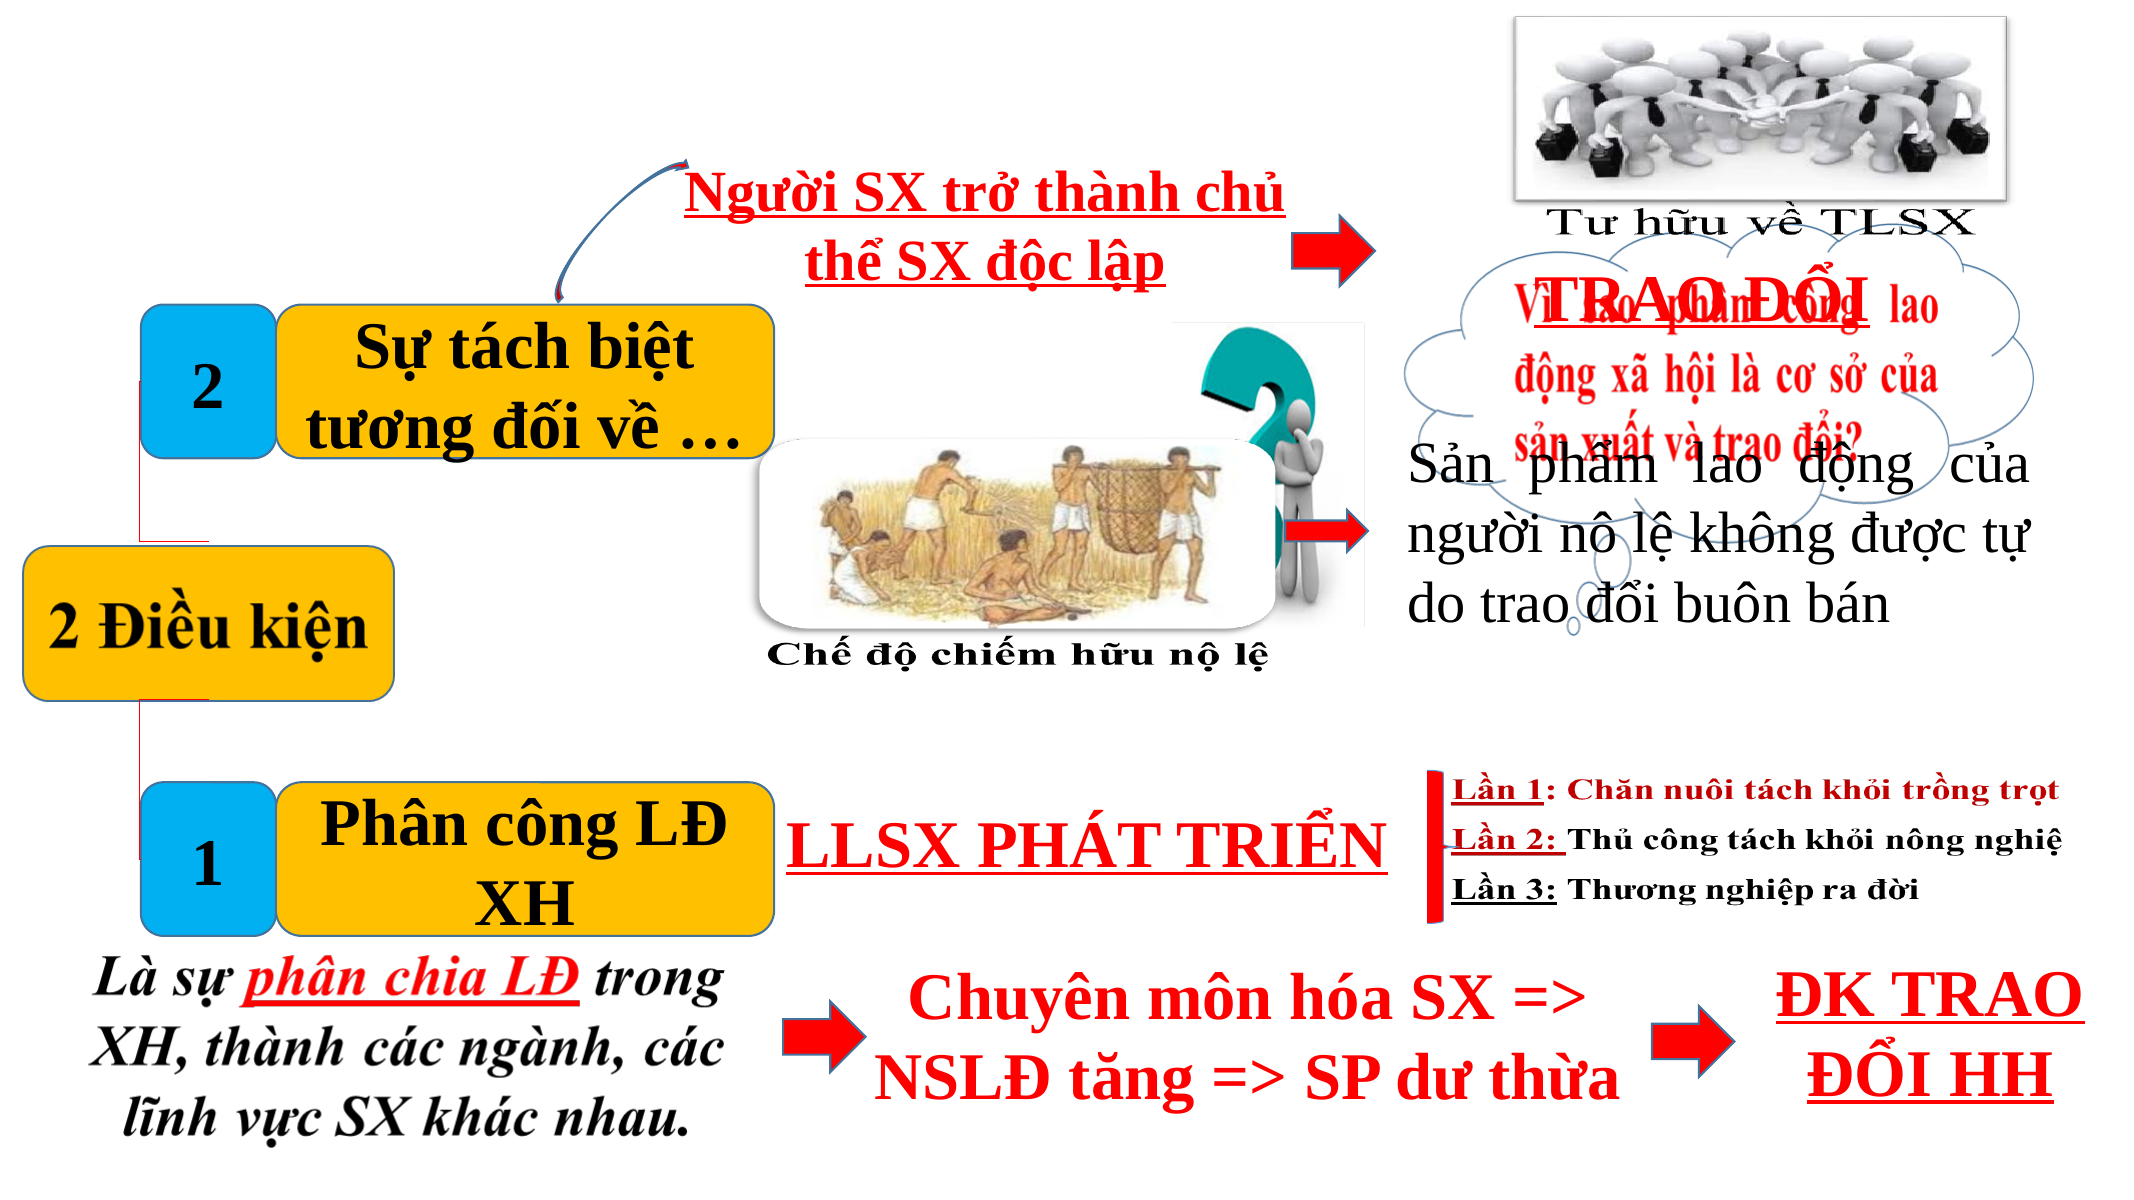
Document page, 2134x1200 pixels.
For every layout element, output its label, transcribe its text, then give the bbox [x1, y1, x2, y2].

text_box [94, 427, 255, 496]
text_box [1650, 1003, 1736, 1080]
picture [734, 10, 2087, 692]
text_box Phân công LĐ XH [274, 781, 776, 935]
text_box [782, 998, 853, 1075]
text_box Sự tách biệt tương đối về … [274, 303, 776, 460]
text_box [554, 158, 690, 304]
text_box Sản phẩm lao động của người nô lệ không được tự do trao đổi buôn bán [1392, 416, 2046, 642]
picture [1428, 760, 2087, 924]
text_box ĐK TRAO ĐỔI HH [1740, 942, 2120, 1118]
text_box LLSX PHÁT TRIỂN [759, 793, 1416, 889]
text_box [1338, 212, 1349, 223]
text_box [94, 745, 255, 814]
text_box 2 [139, 303, 276, 460]
text_box 1 [139, 781, 276, 920]
text_box Người SX trở thành chủ thể SX độc lập [657, 145, 1314, 300]
text_box Chuyên môn hóa SX => NSLĐ tăng => SP dư thừa [853, 945, 1643, 1121]
picture [56, 920, 760, 1185]
picture [7, 545, 410, 704]
